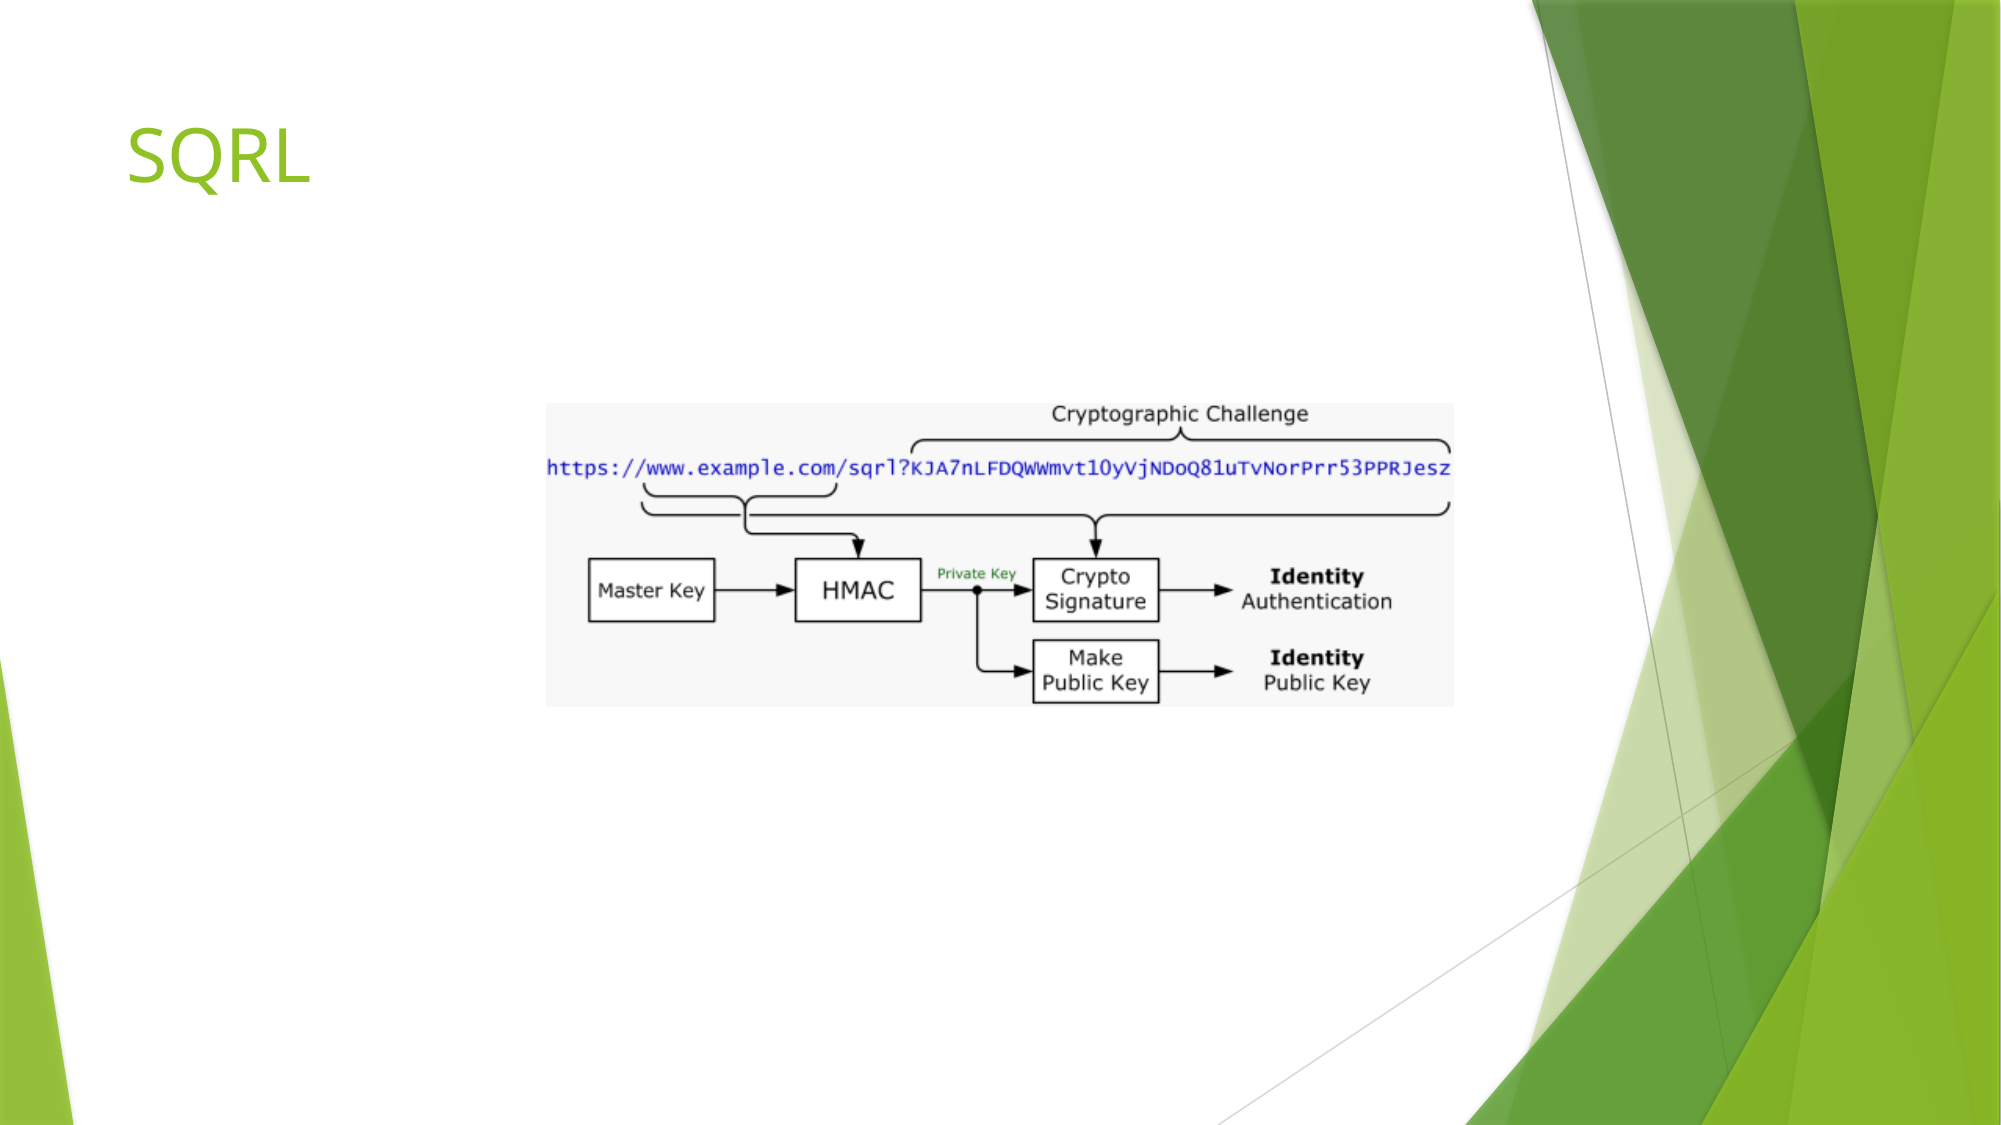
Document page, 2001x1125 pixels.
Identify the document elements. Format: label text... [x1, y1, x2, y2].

title SQRL [111, 99, 1522, 317]
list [546, 402, 1454, 708]
